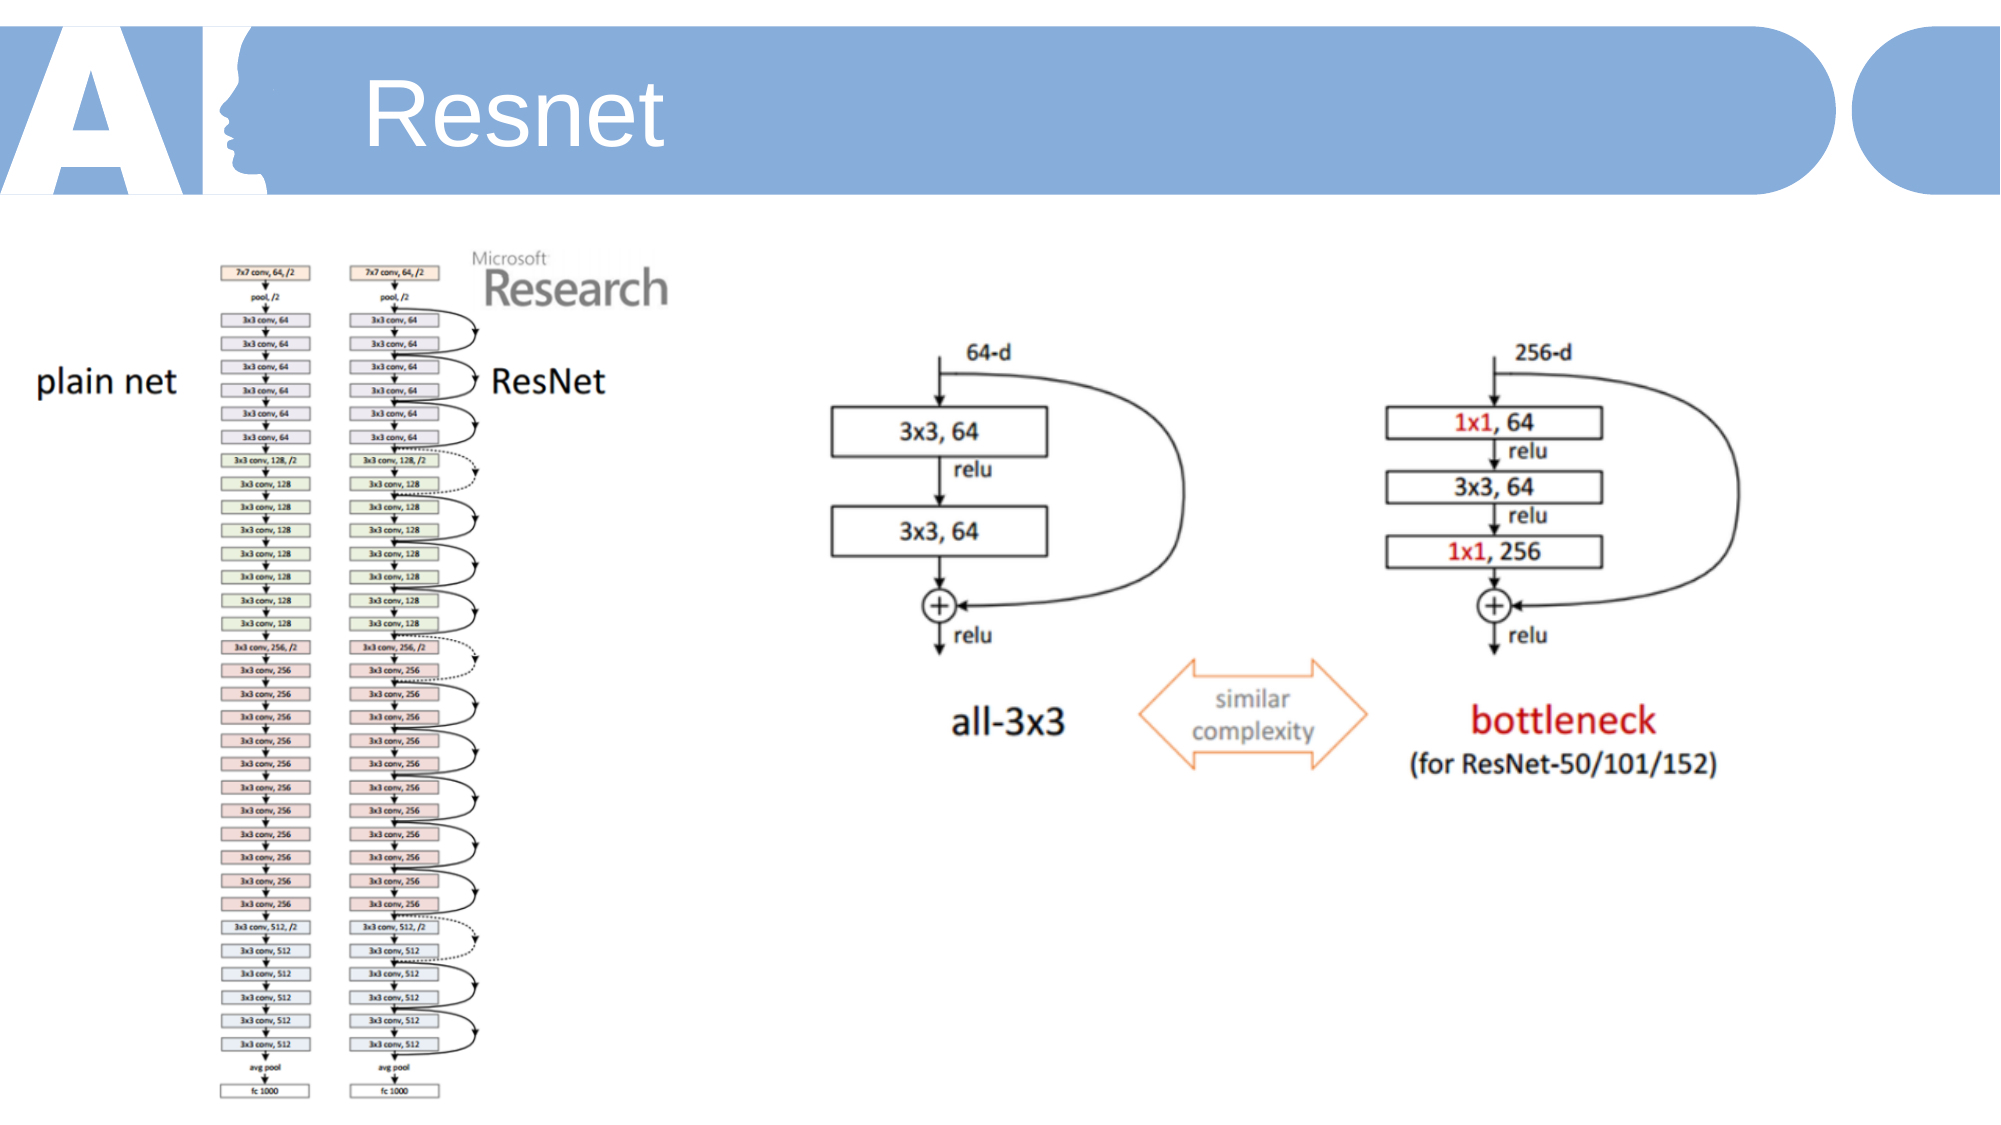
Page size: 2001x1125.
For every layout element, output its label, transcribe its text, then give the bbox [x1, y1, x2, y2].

picture [0, 240, 689, 1125]
picture [765, 303, 1807, 822]
list Resnet [347, 55, 1952, 175]
